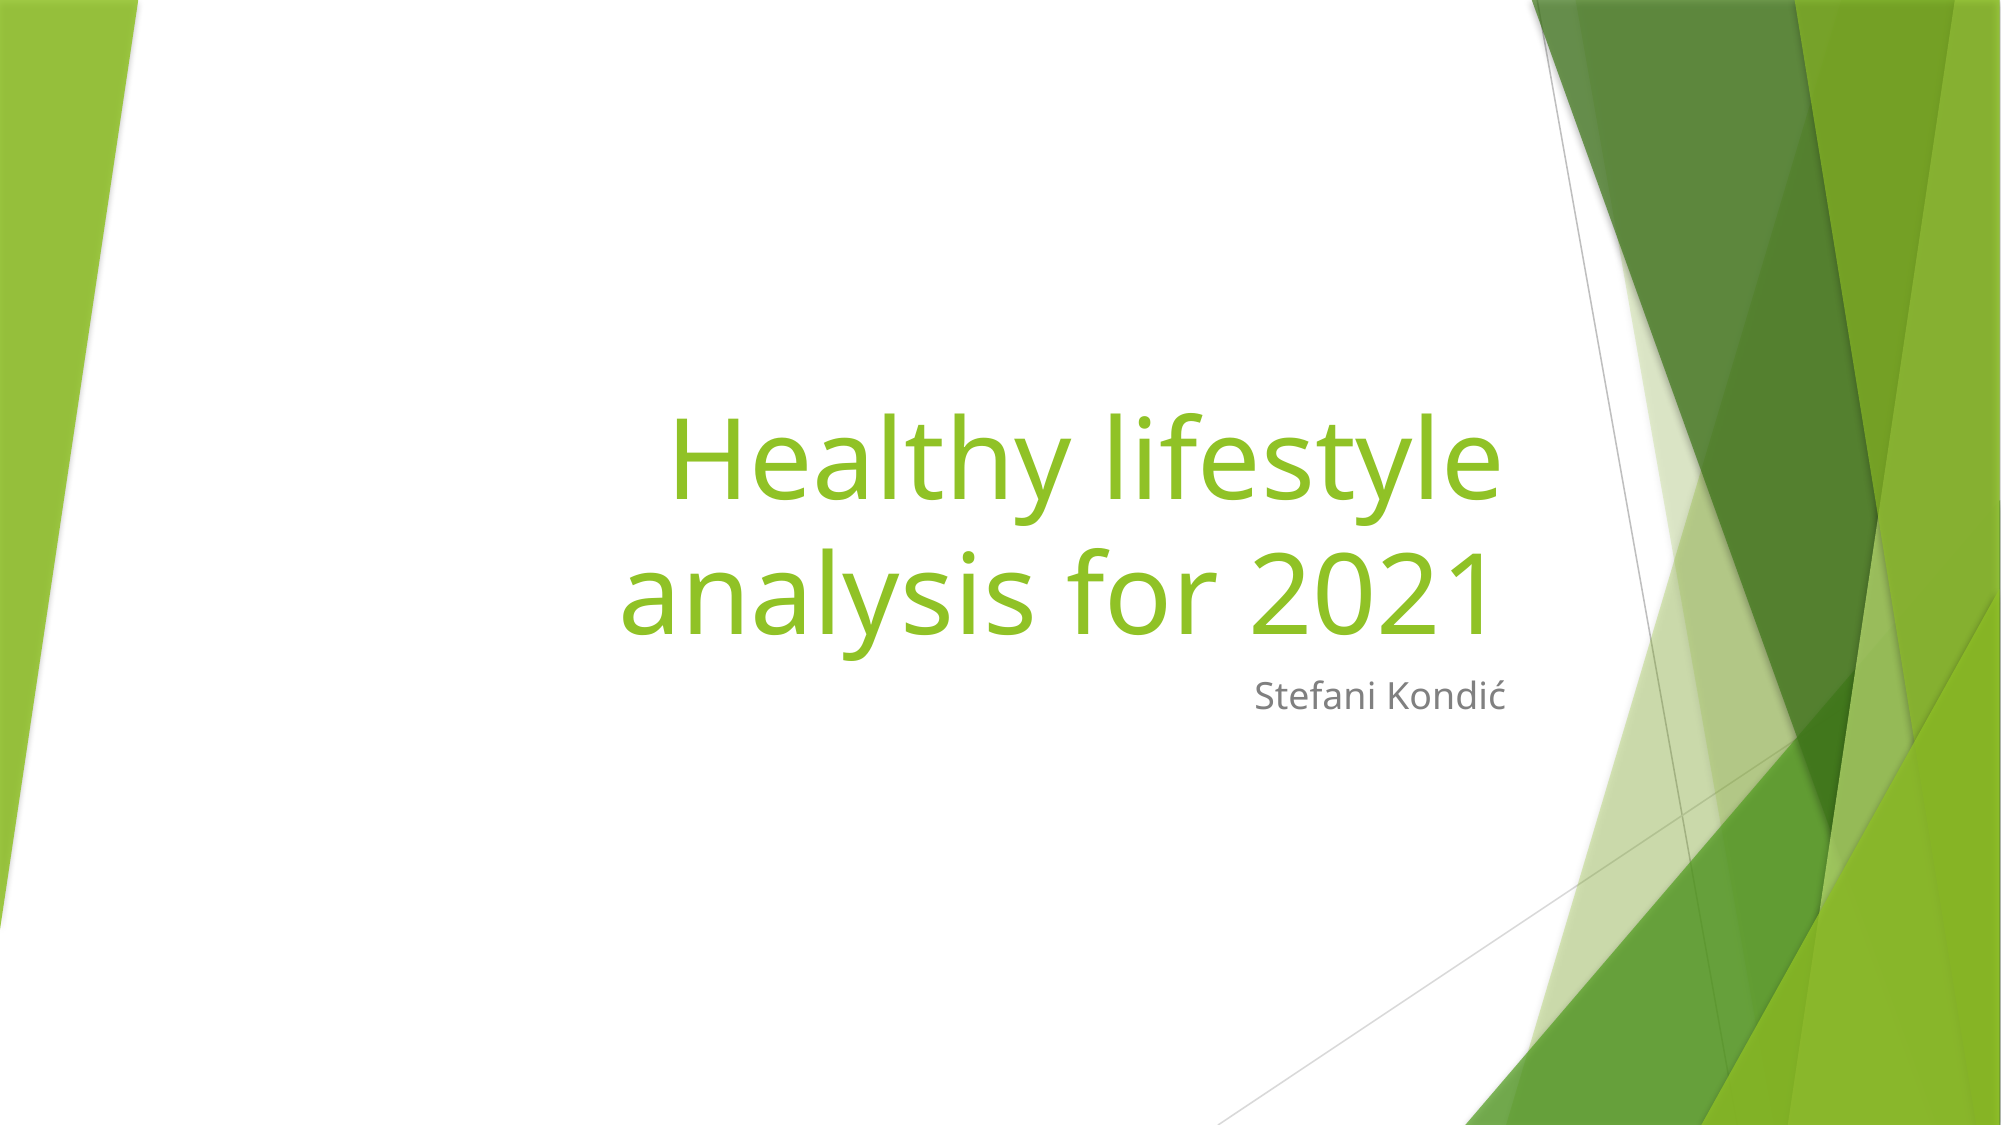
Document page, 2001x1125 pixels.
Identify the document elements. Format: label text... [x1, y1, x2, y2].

title Healthy lifestyle analysis for 2021 [247, 394, 1522, 664]
subtitle Stefani Kondić [247, 664, 1522, 845]
